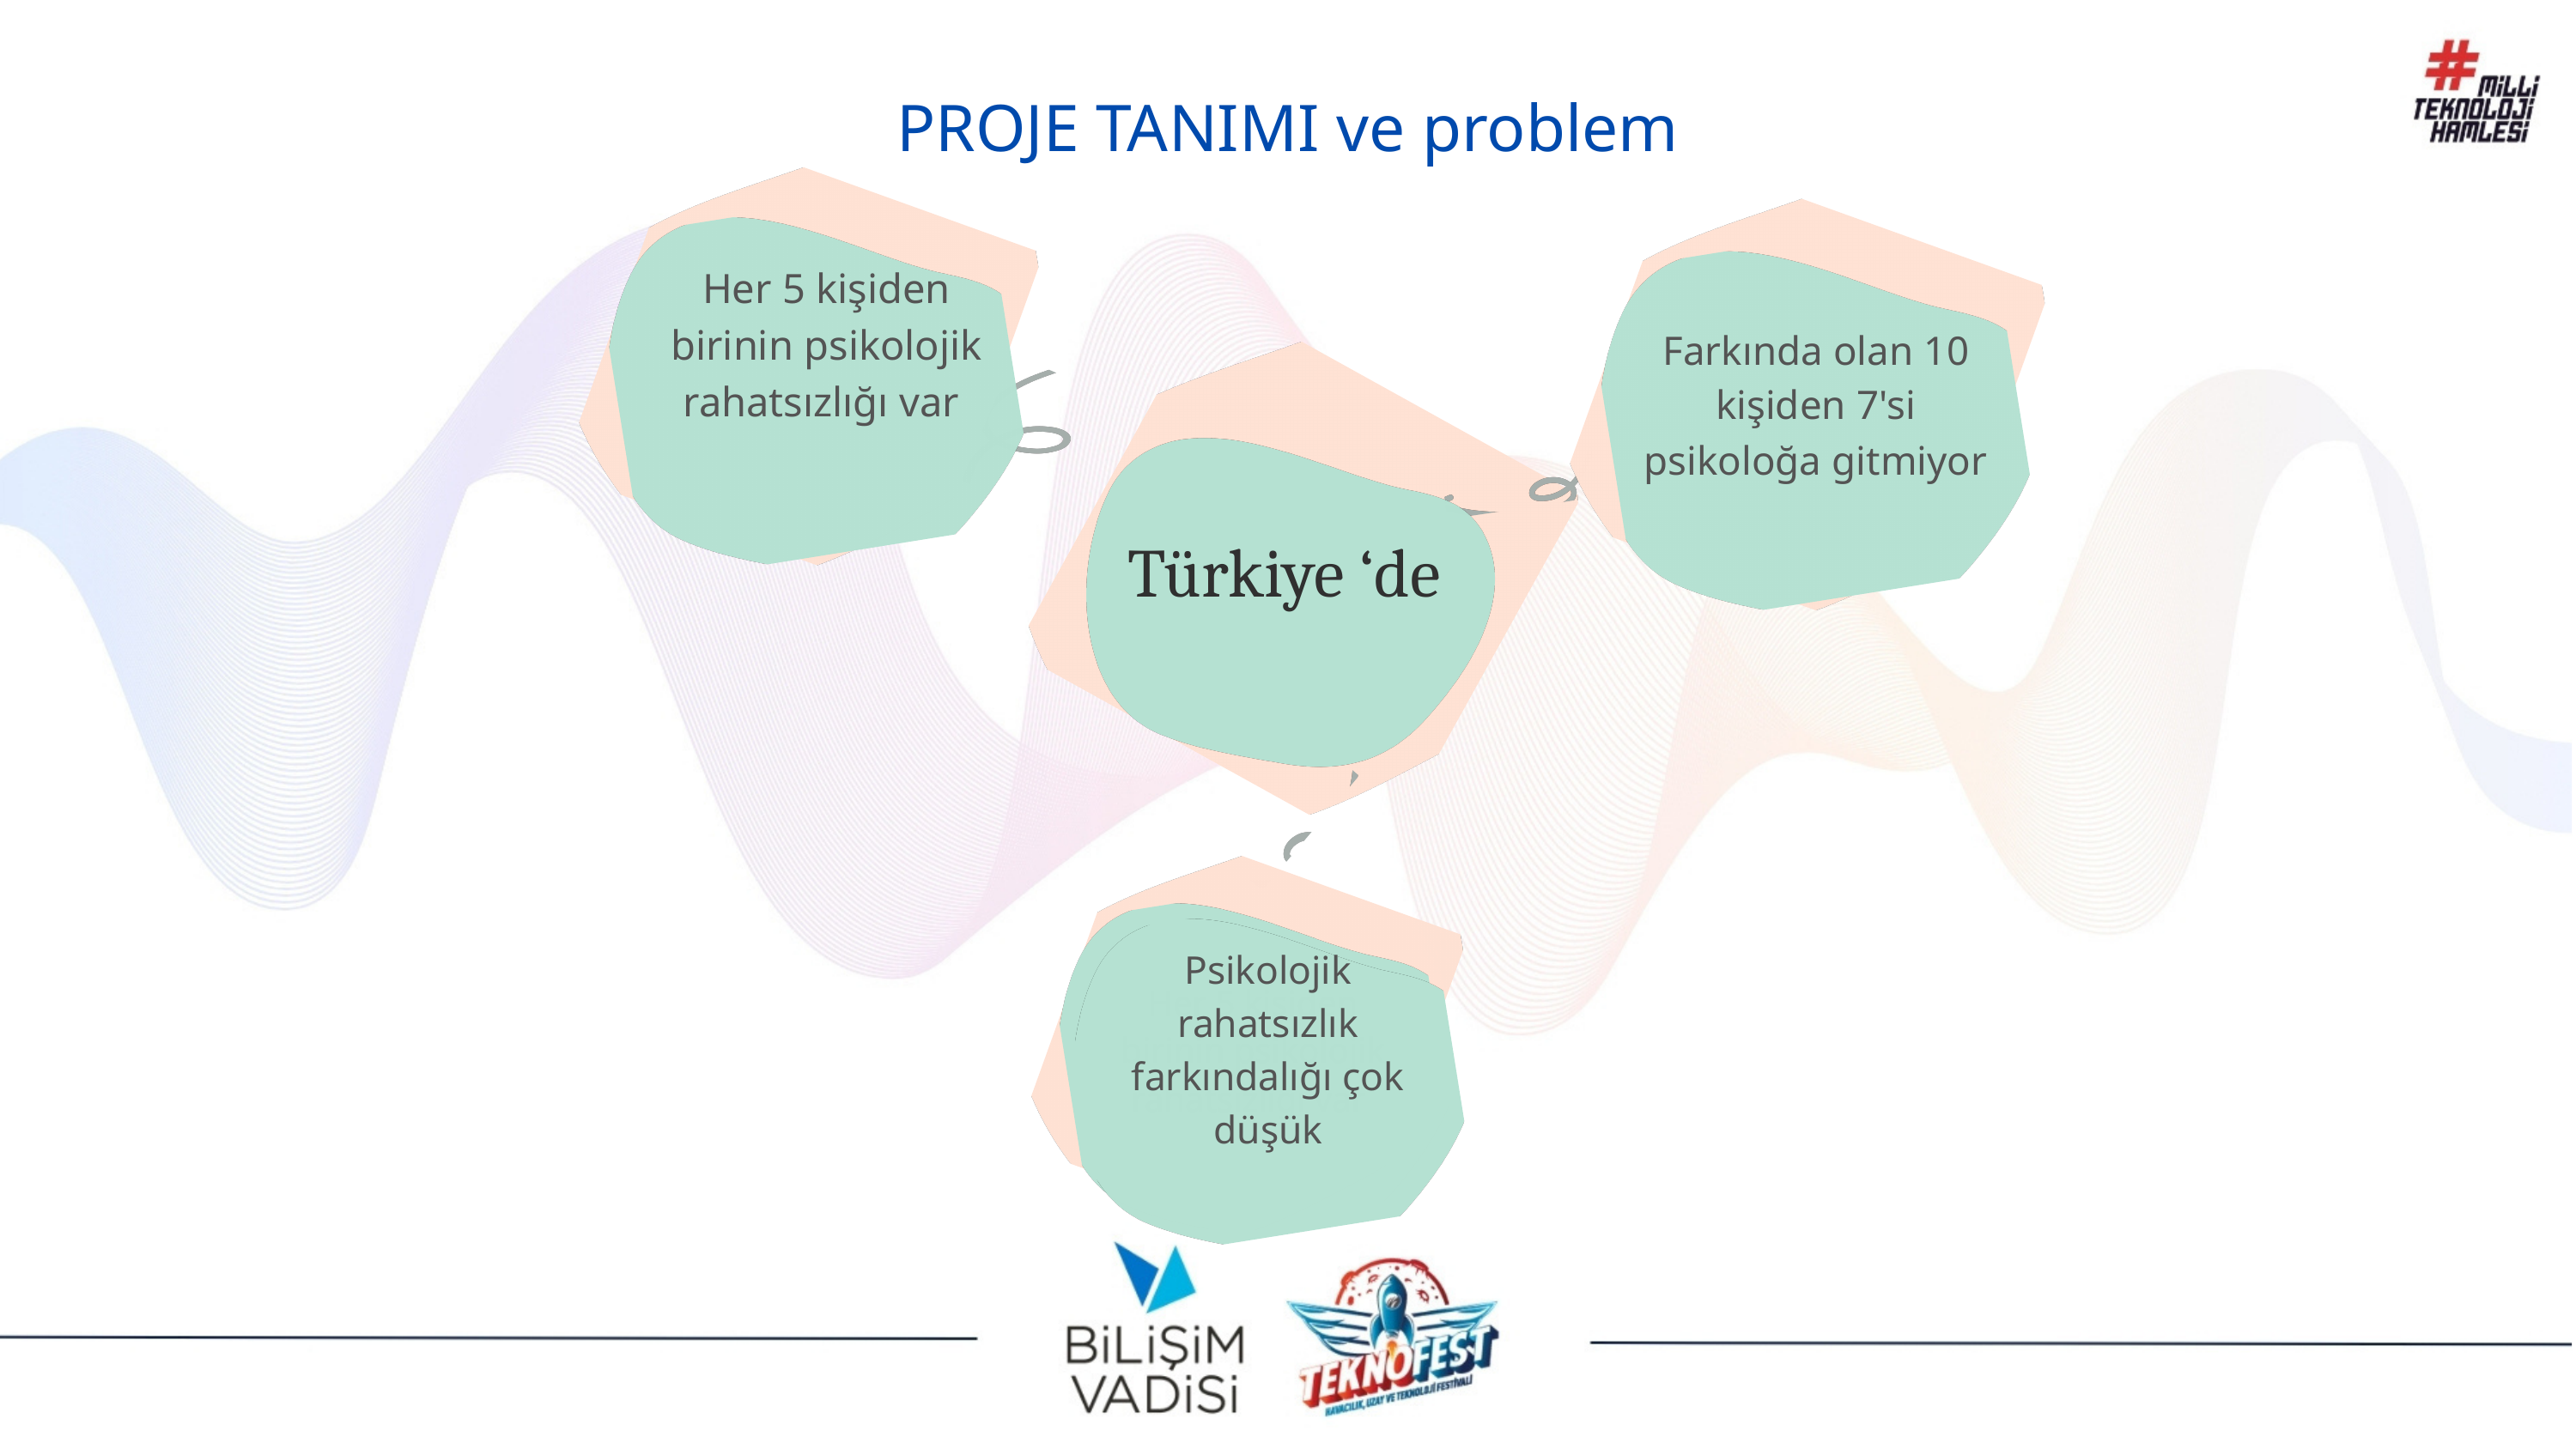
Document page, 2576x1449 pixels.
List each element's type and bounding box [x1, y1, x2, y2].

text_box [0, 0, 2573, 1449]
